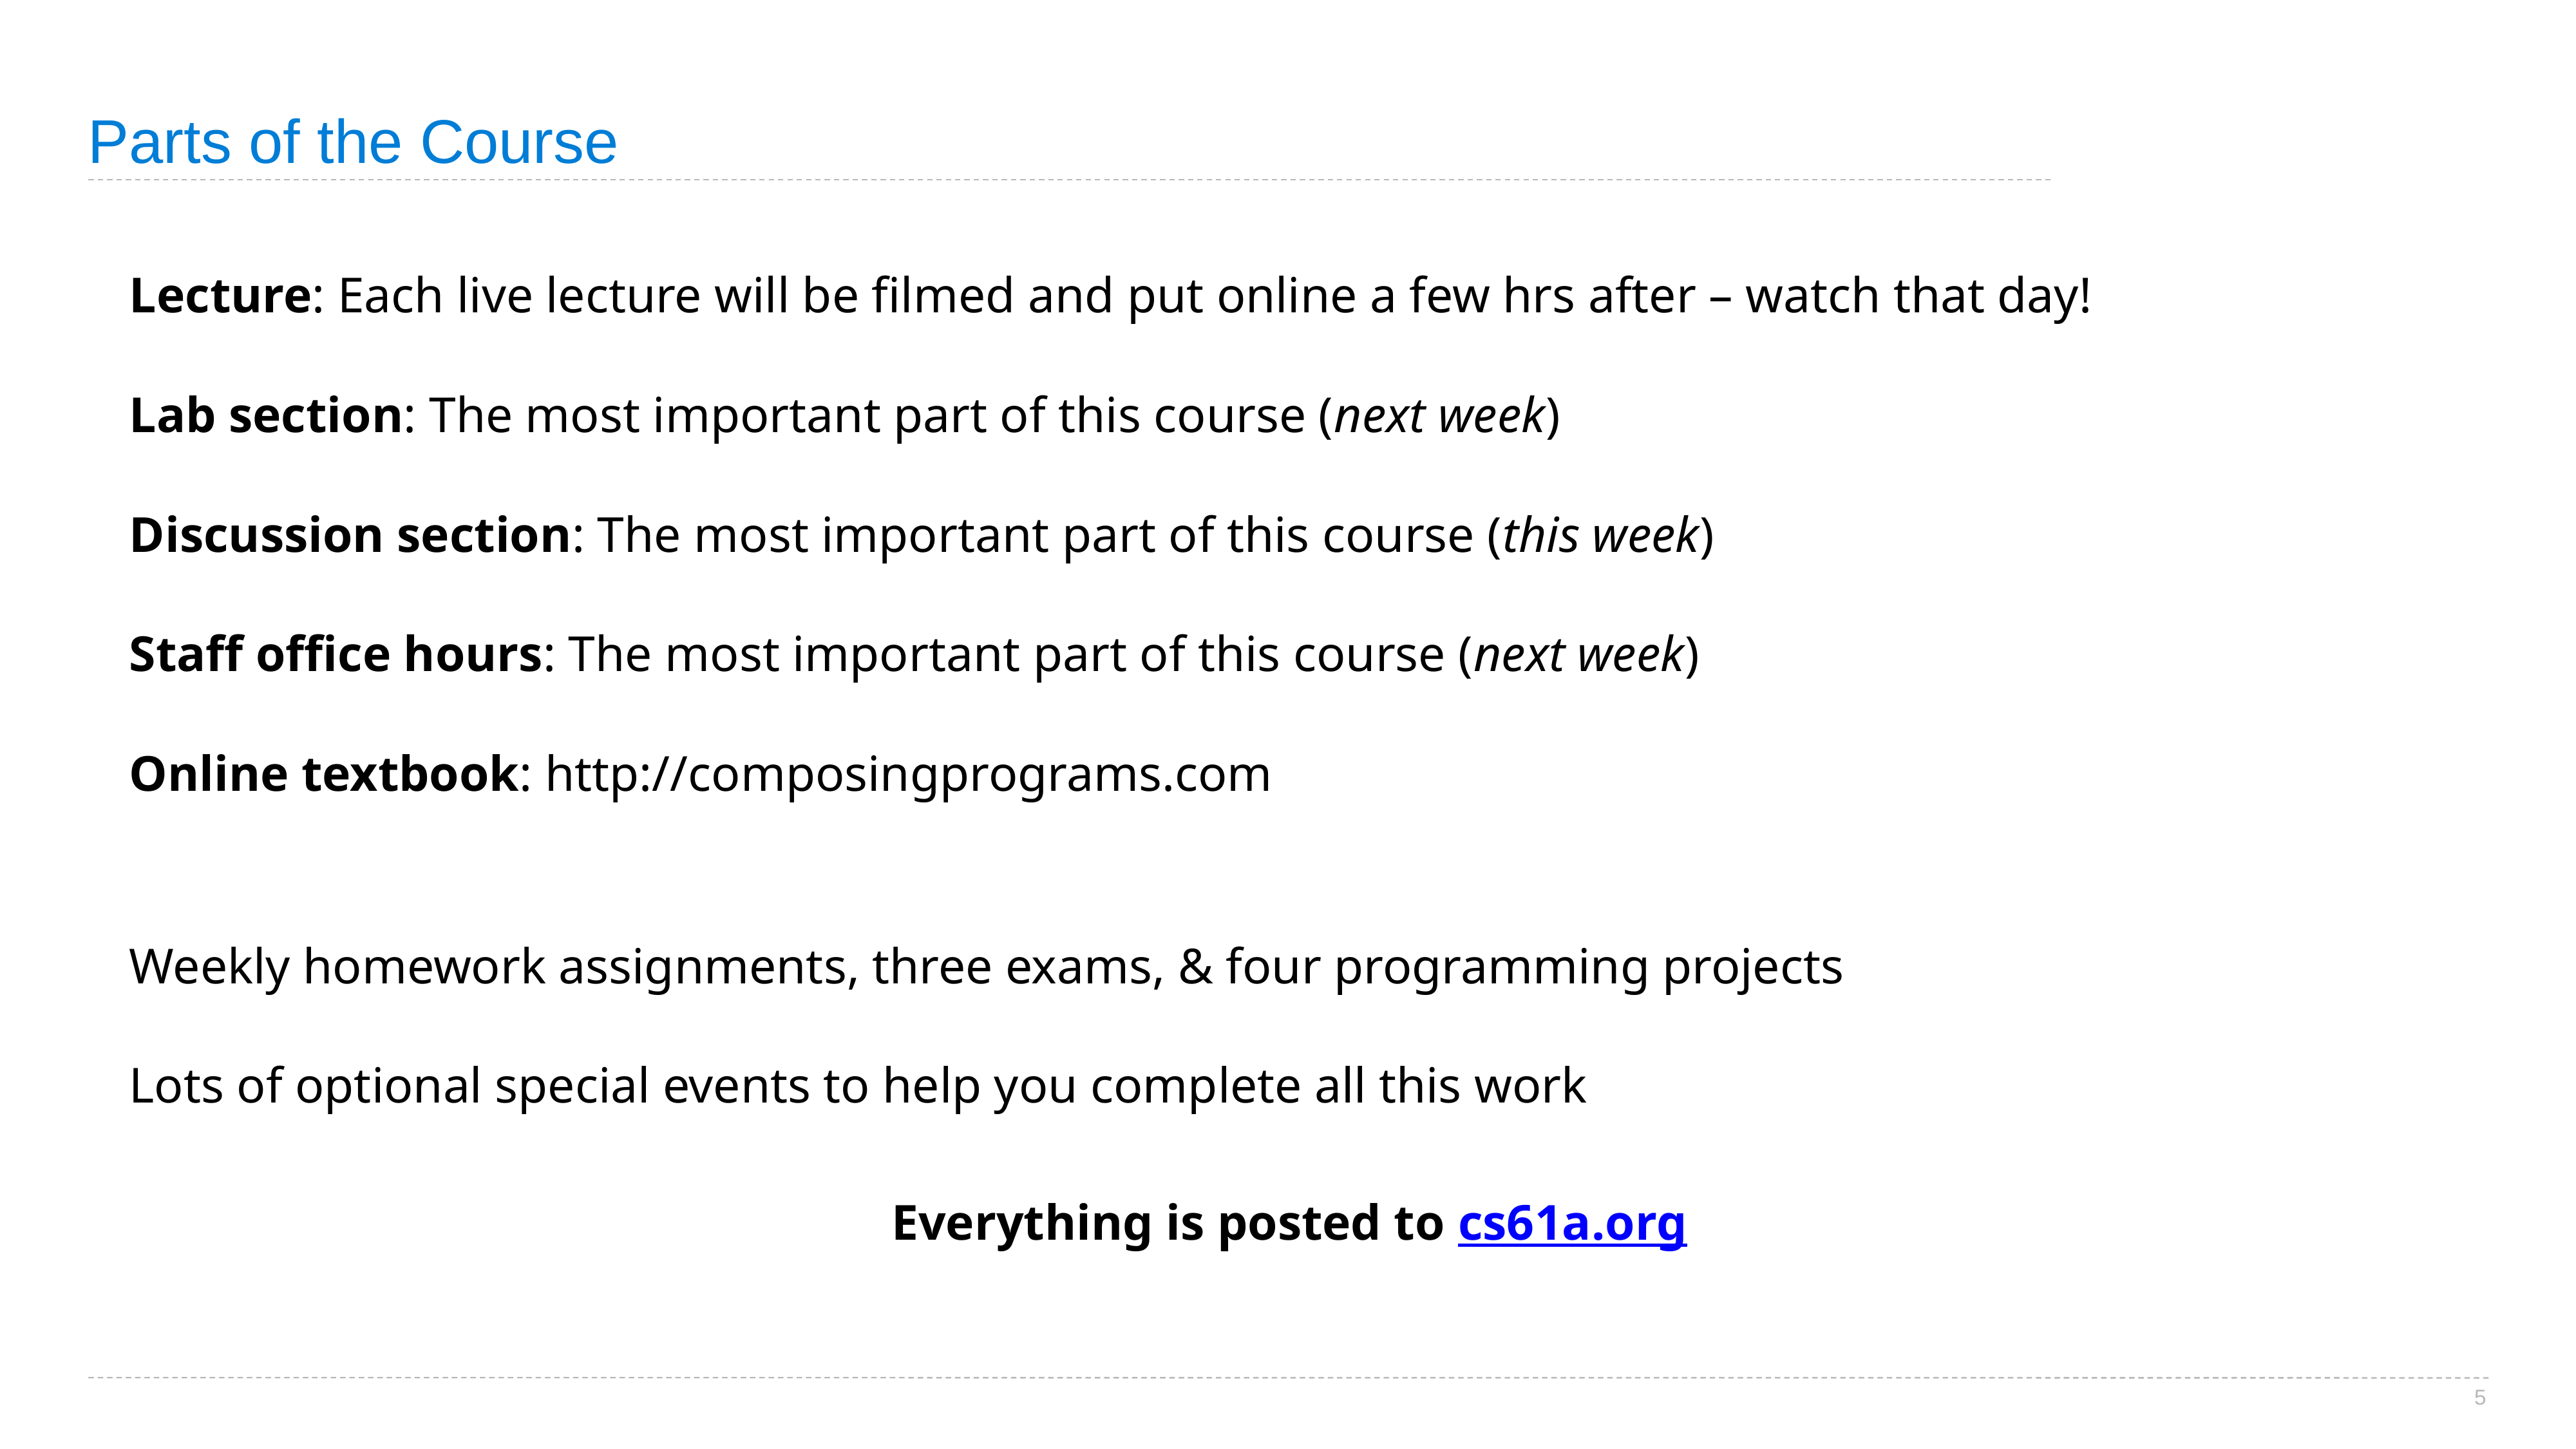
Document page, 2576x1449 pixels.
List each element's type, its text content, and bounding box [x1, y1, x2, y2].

text_box Everything is posted to cs61a.org [877, 1186, 1701, 1263]
slide_number 5 [2473, 1383, 2488, 1408]
list Lecture: Each live lecture will be filmed and put online a few hrs after – watch that day! Lab section: The most important part of this course (next week) Discussion section: The most important part of this course (this week) Staff office hours: The most important part of this course (next week) Online textbook: http://composingprograms.com Weekly homework assignments, three exams, & four programming projects Lots of optional special events to help you complete all this work [115, 258, 2516, 1170]
title Parts of the Course [88, 0, 2050, 178]
